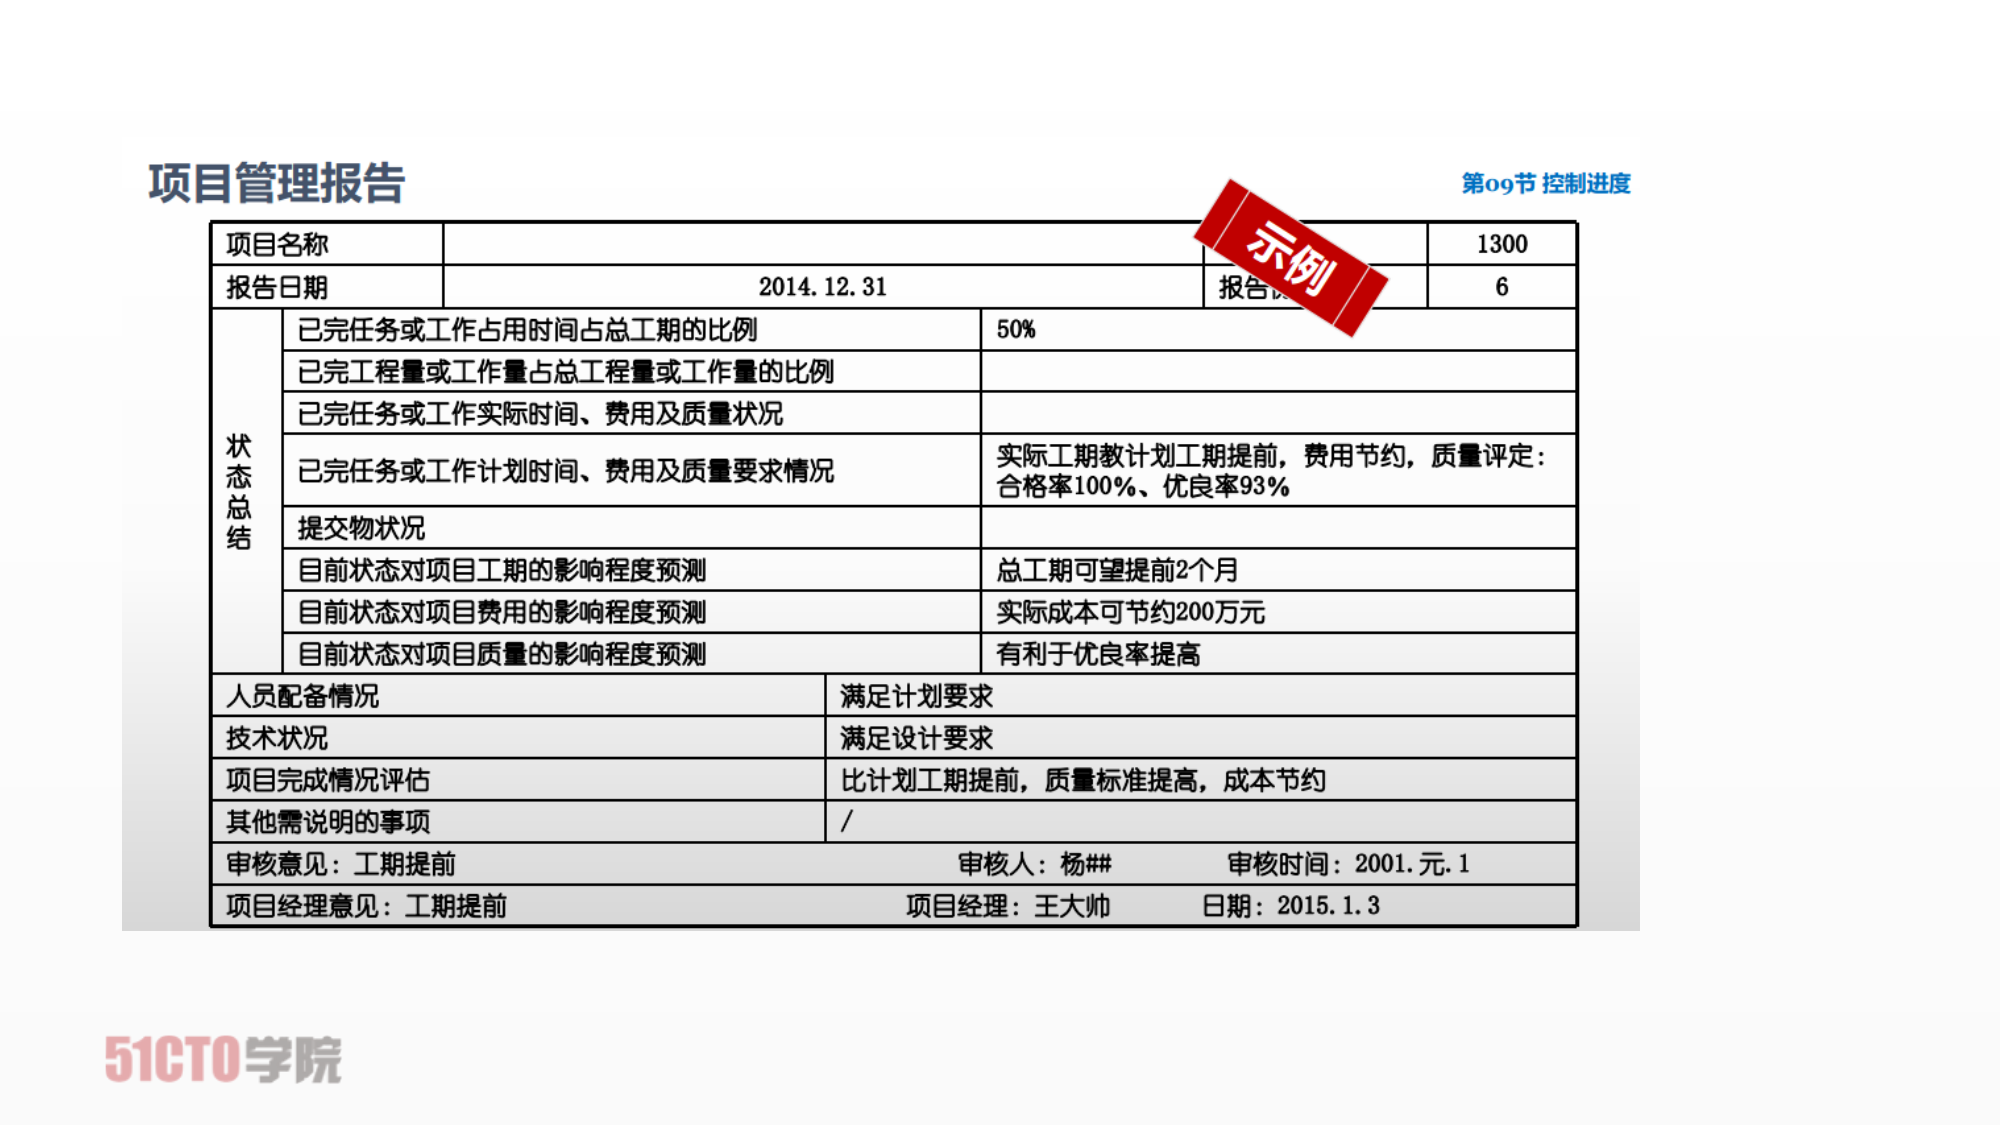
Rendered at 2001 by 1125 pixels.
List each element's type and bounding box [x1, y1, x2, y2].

picture [122, 137, 1640, 931]
picture [45, 1002, 377, 1107]
